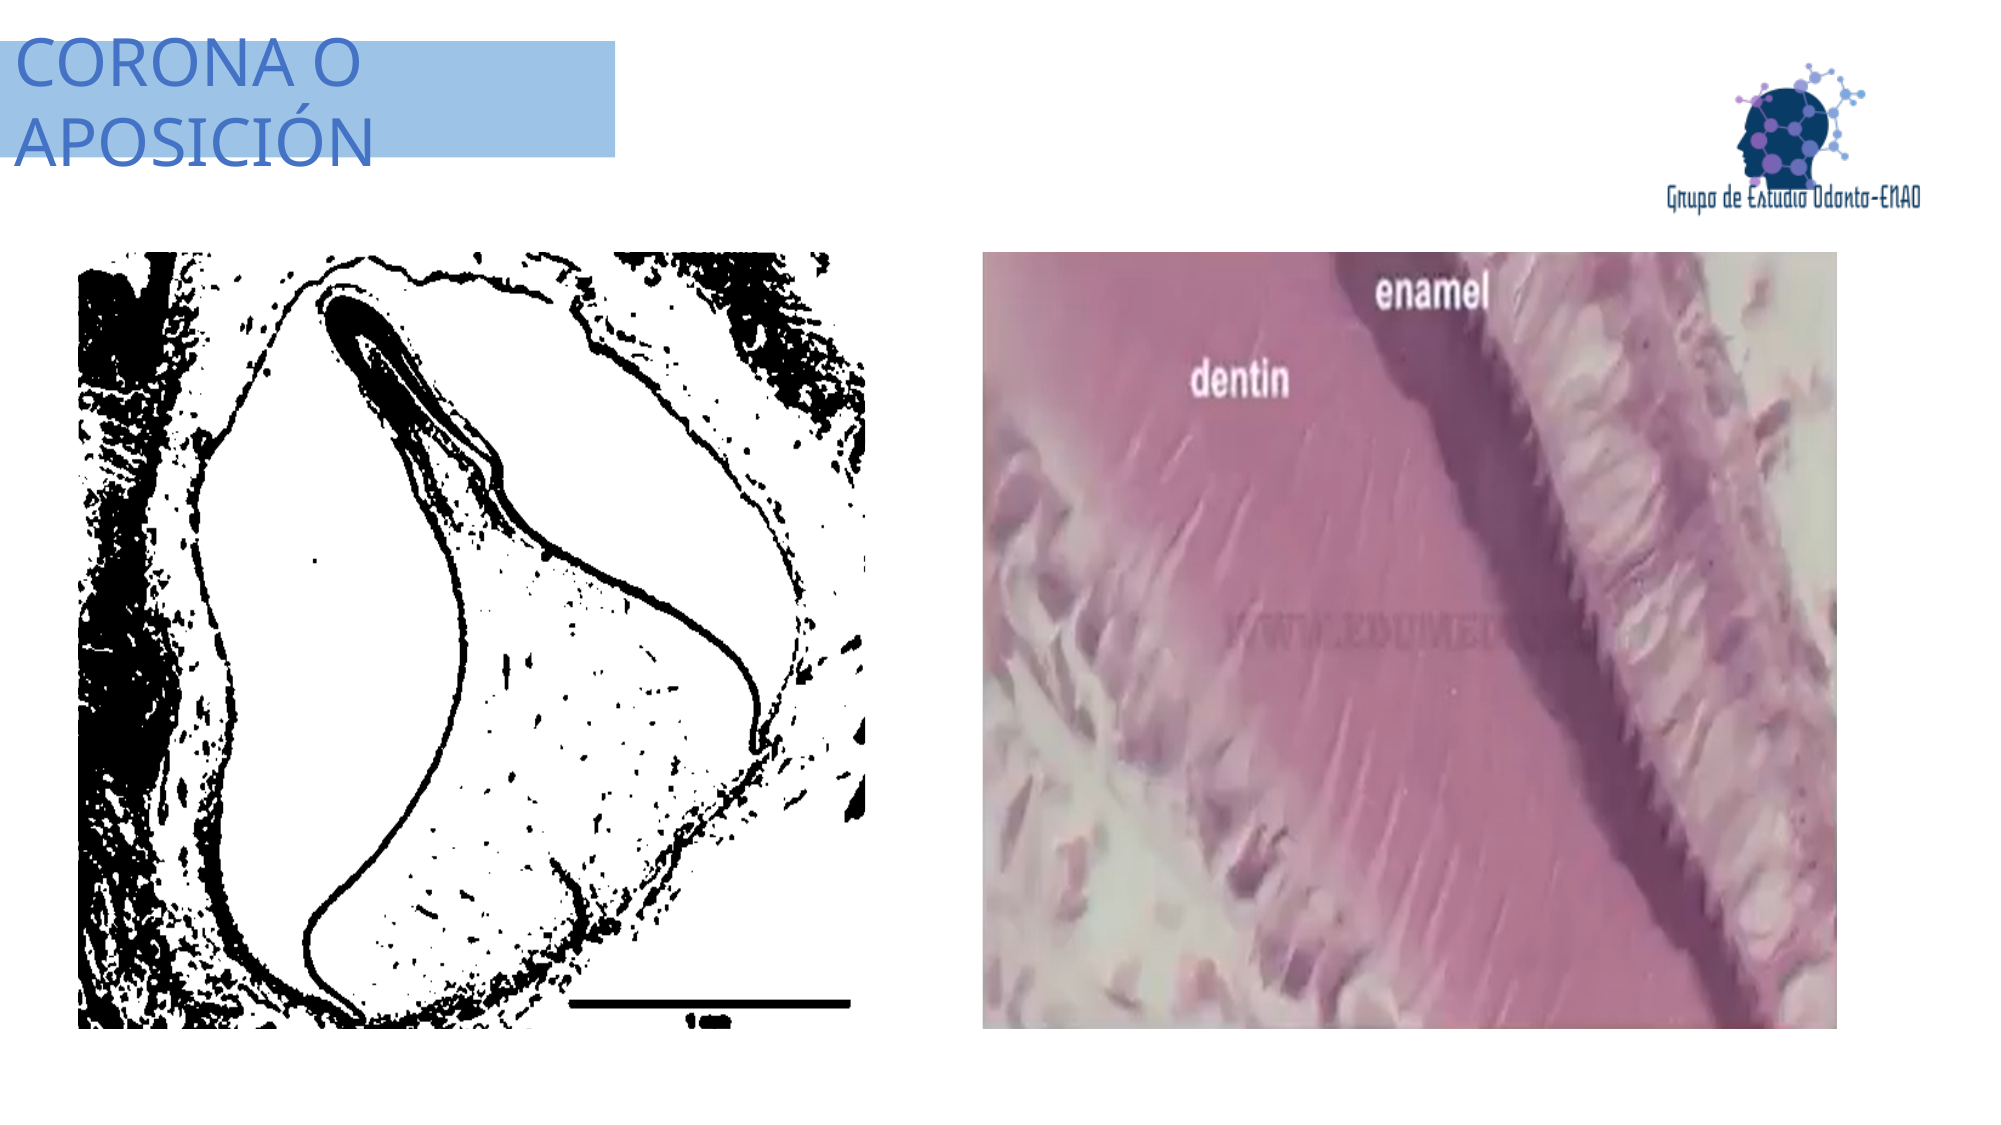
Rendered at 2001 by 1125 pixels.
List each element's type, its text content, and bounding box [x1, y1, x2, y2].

text_box CORONA O APOSICIÓN [0, 40, 616, 158]
picture [78, 252, 866, 1029]
picture [982, 0, 1934, 1029]
